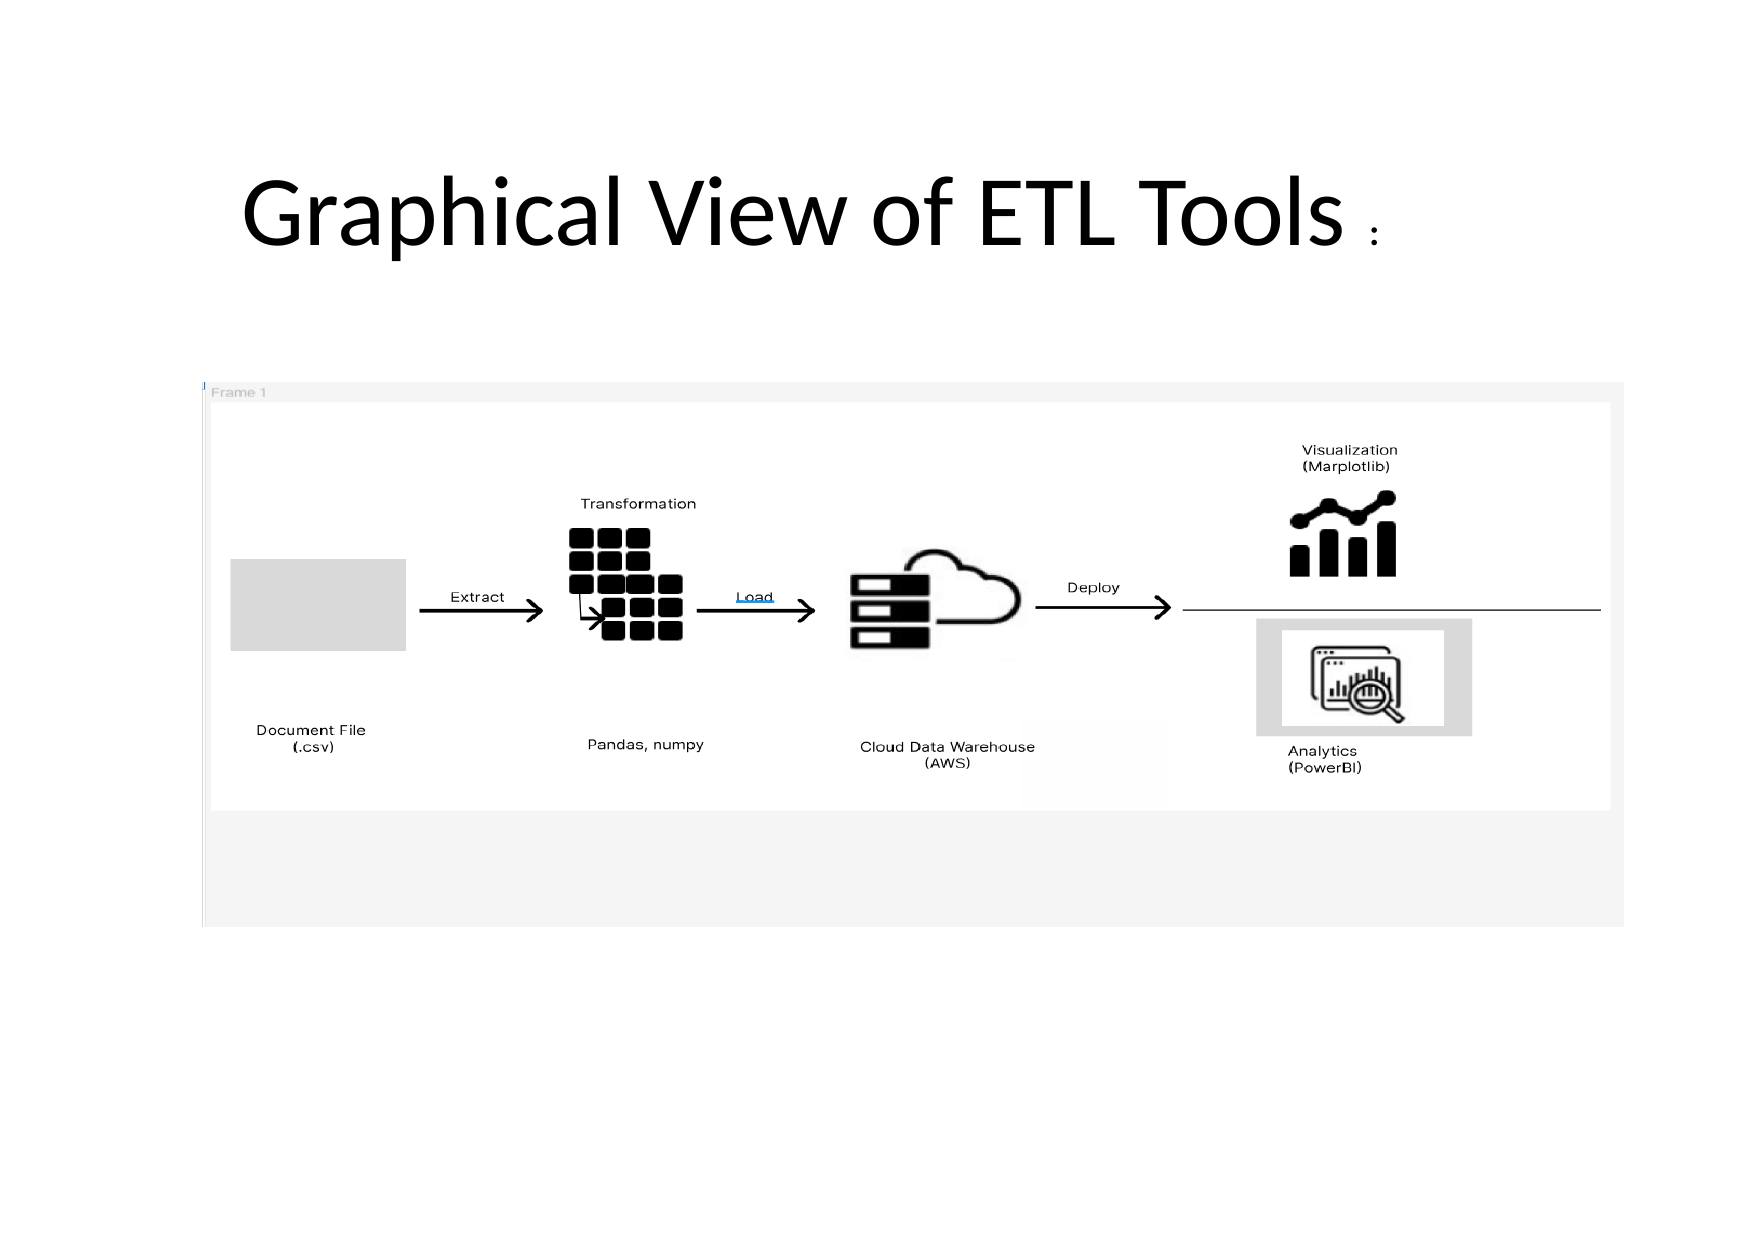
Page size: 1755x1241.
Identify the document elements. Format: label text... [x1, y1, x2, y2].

text_box Graphical View of ETL Tools : [227, 138, 1452, 273]
picture [201, 382, 1625, 928]
